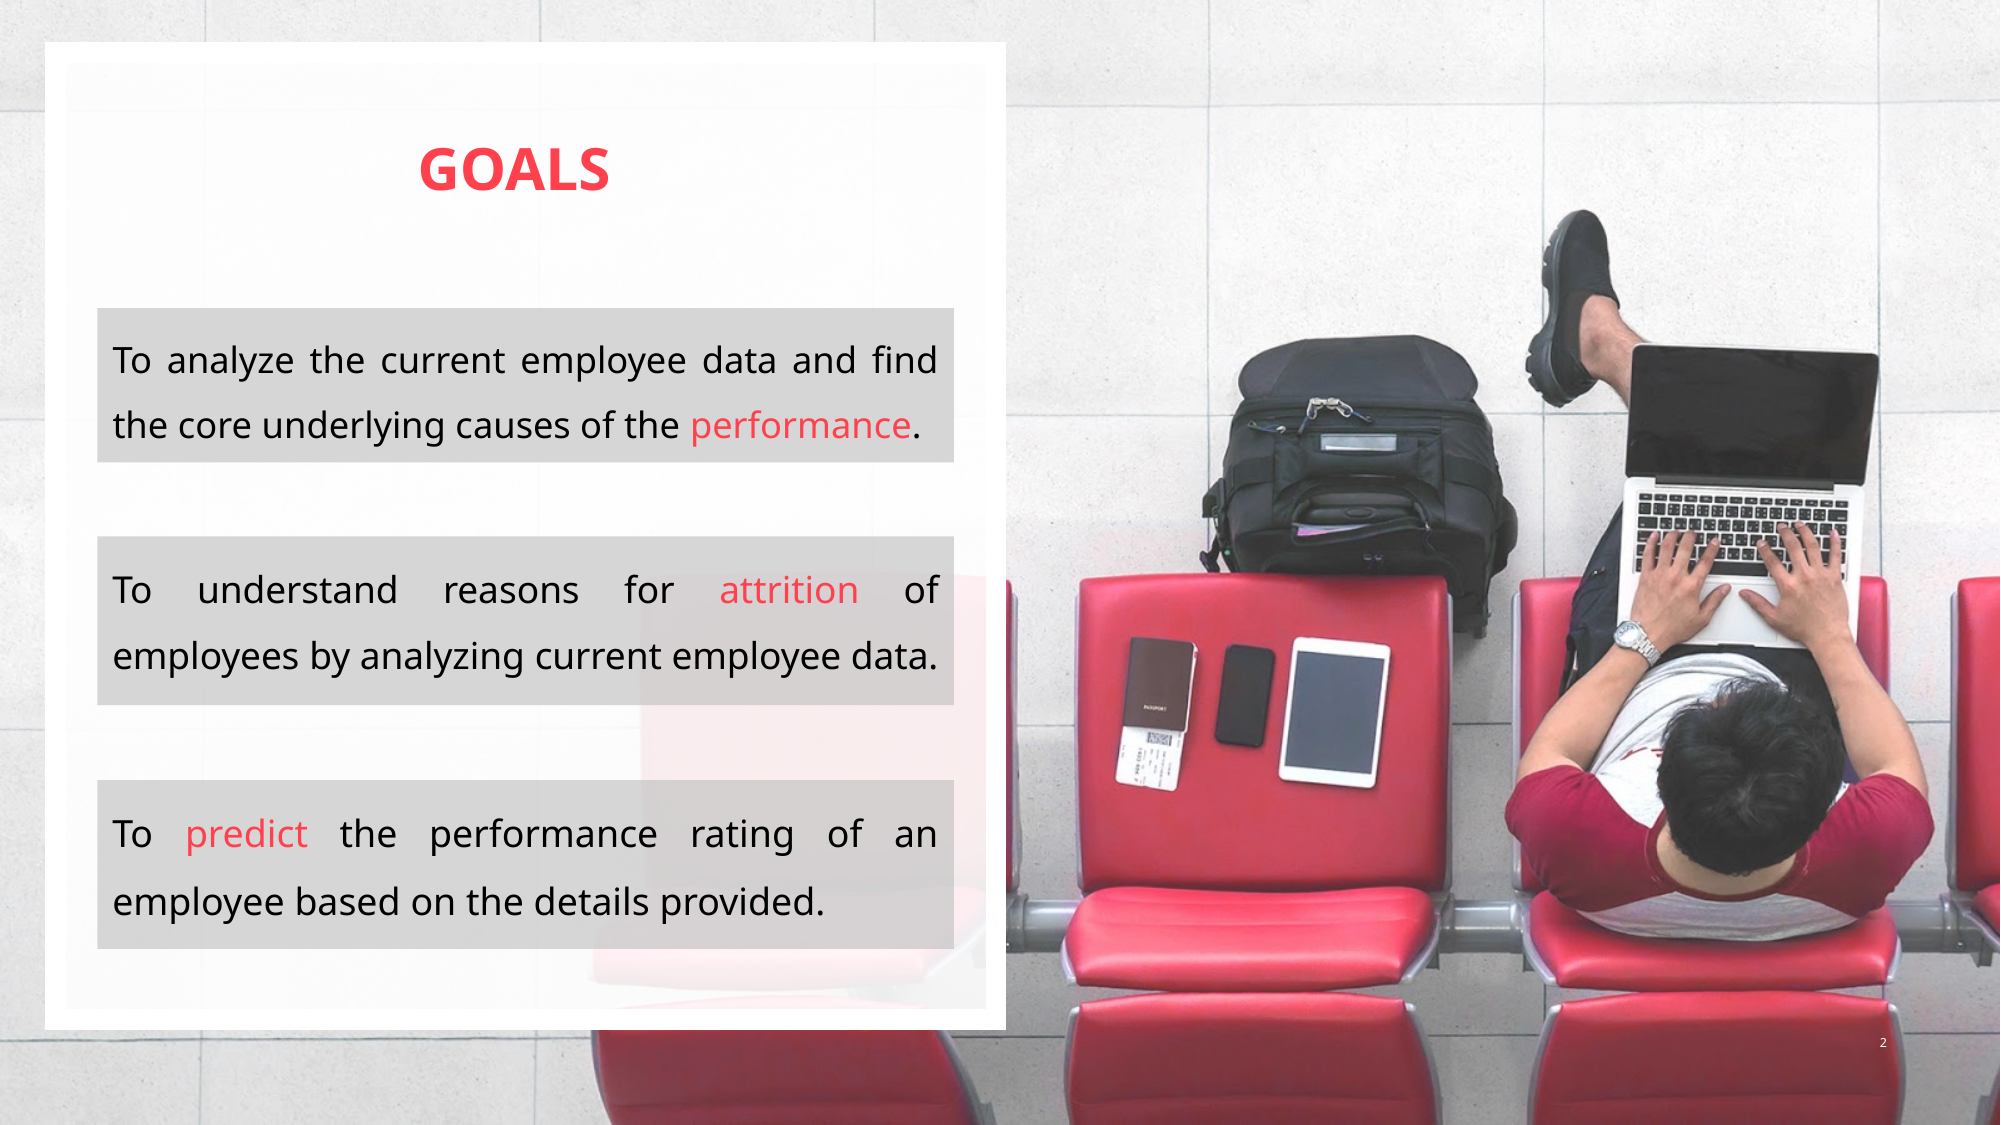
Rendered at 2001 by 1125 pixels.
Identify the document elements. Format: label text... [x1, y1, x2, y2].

title To analyze the current employee data and find the core underlying causes of the performance. [97, 308, 954, 463]
text_box To understand reasons for attrition of employees by analyzing current employee data. [97, 536, 954, 706]
text_box GOALS [85, 104, 943, 240]
text_box Just promoted have more motivation and hence better performance. People who haven’t been promoted tend to perform better to expect a promotion. [0, 0, 2000, 1125]
text_box [54, 52, 997, 1021]
text_box To predict the performance rating of an employee based on the details provided. [97, 780, 954, 949]
